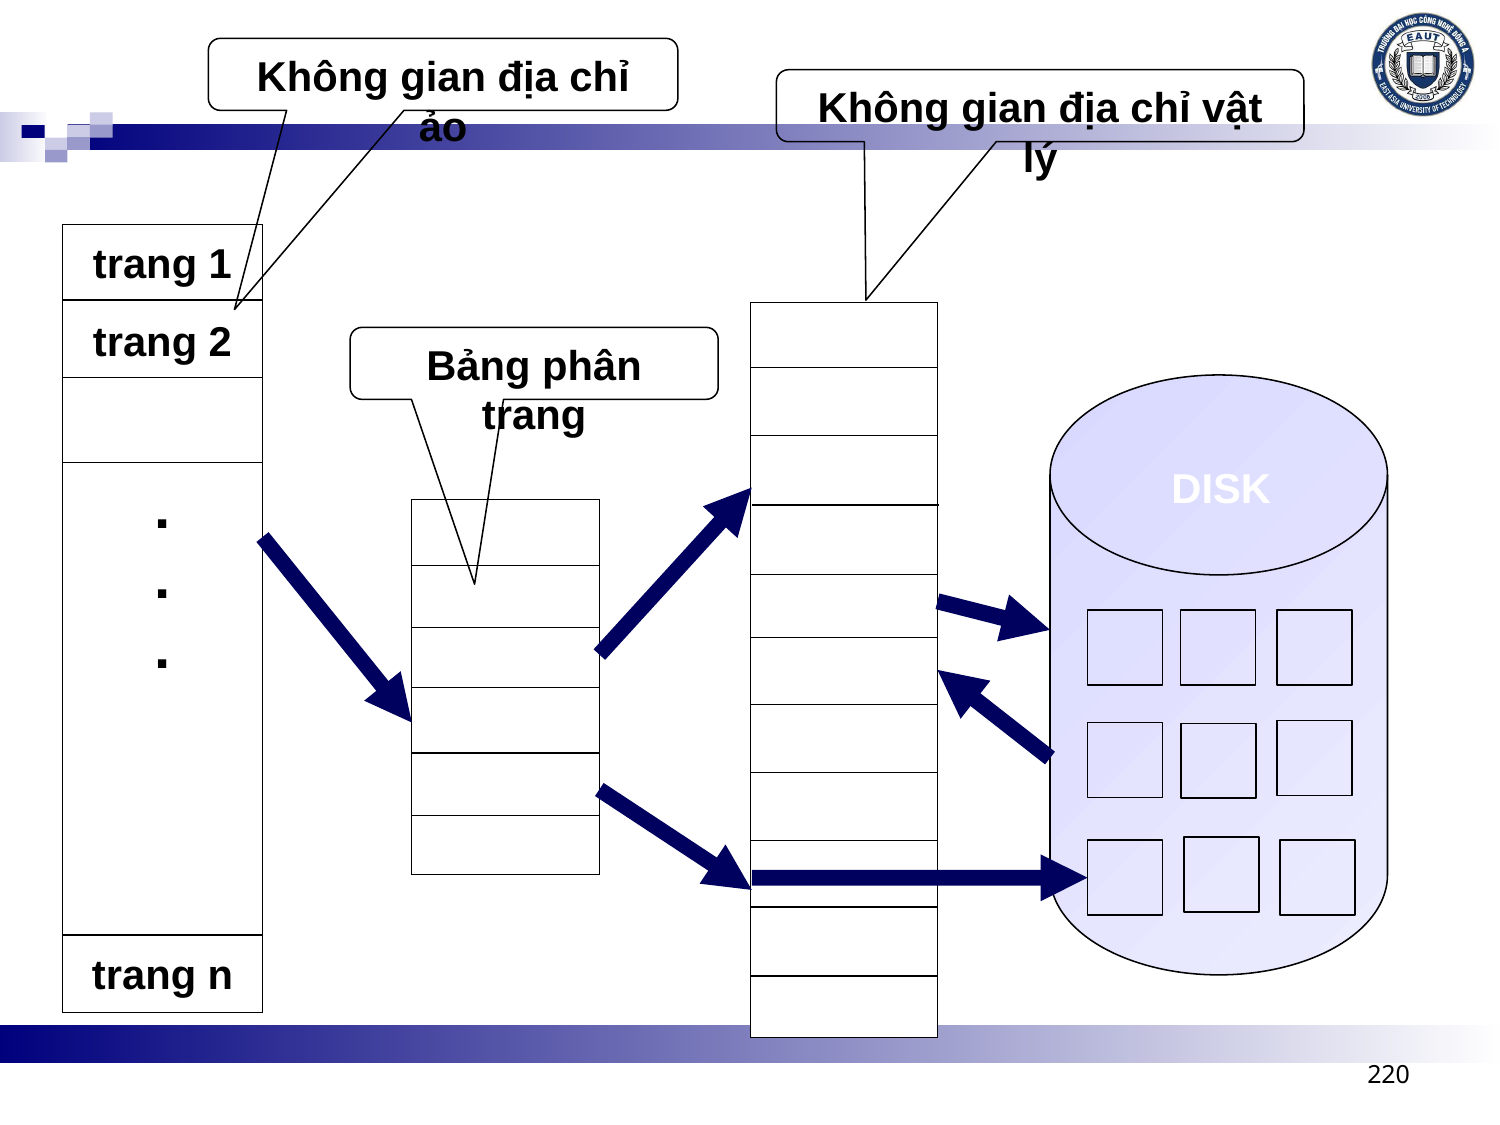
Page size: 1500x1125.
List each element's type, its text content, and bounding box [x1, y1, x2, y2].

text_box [937, 601, 1051, 631]
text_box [262, 536, 413, 723]
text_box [749, 302, 940, 876]
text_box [1049, 374, 1388, 976]
text_box Không gian địa chỉ ảo [208, 38, 678, 273]
text_box Không gian địa chỉ vật lý [776, 69, 1304, 300]
text_box Bảng phân trang [350, 327, 719, 498]
slide_number 220 [1074, 1025, 1425, 1100]
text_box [937, 669, 1051, 759]
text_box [62, 224, 263, 1013]
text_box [599, 487, 753, 655]
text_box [599, 789, 753, 891]
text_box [749, 885, 940, 1038]
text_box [411, 499, 600, 876]
